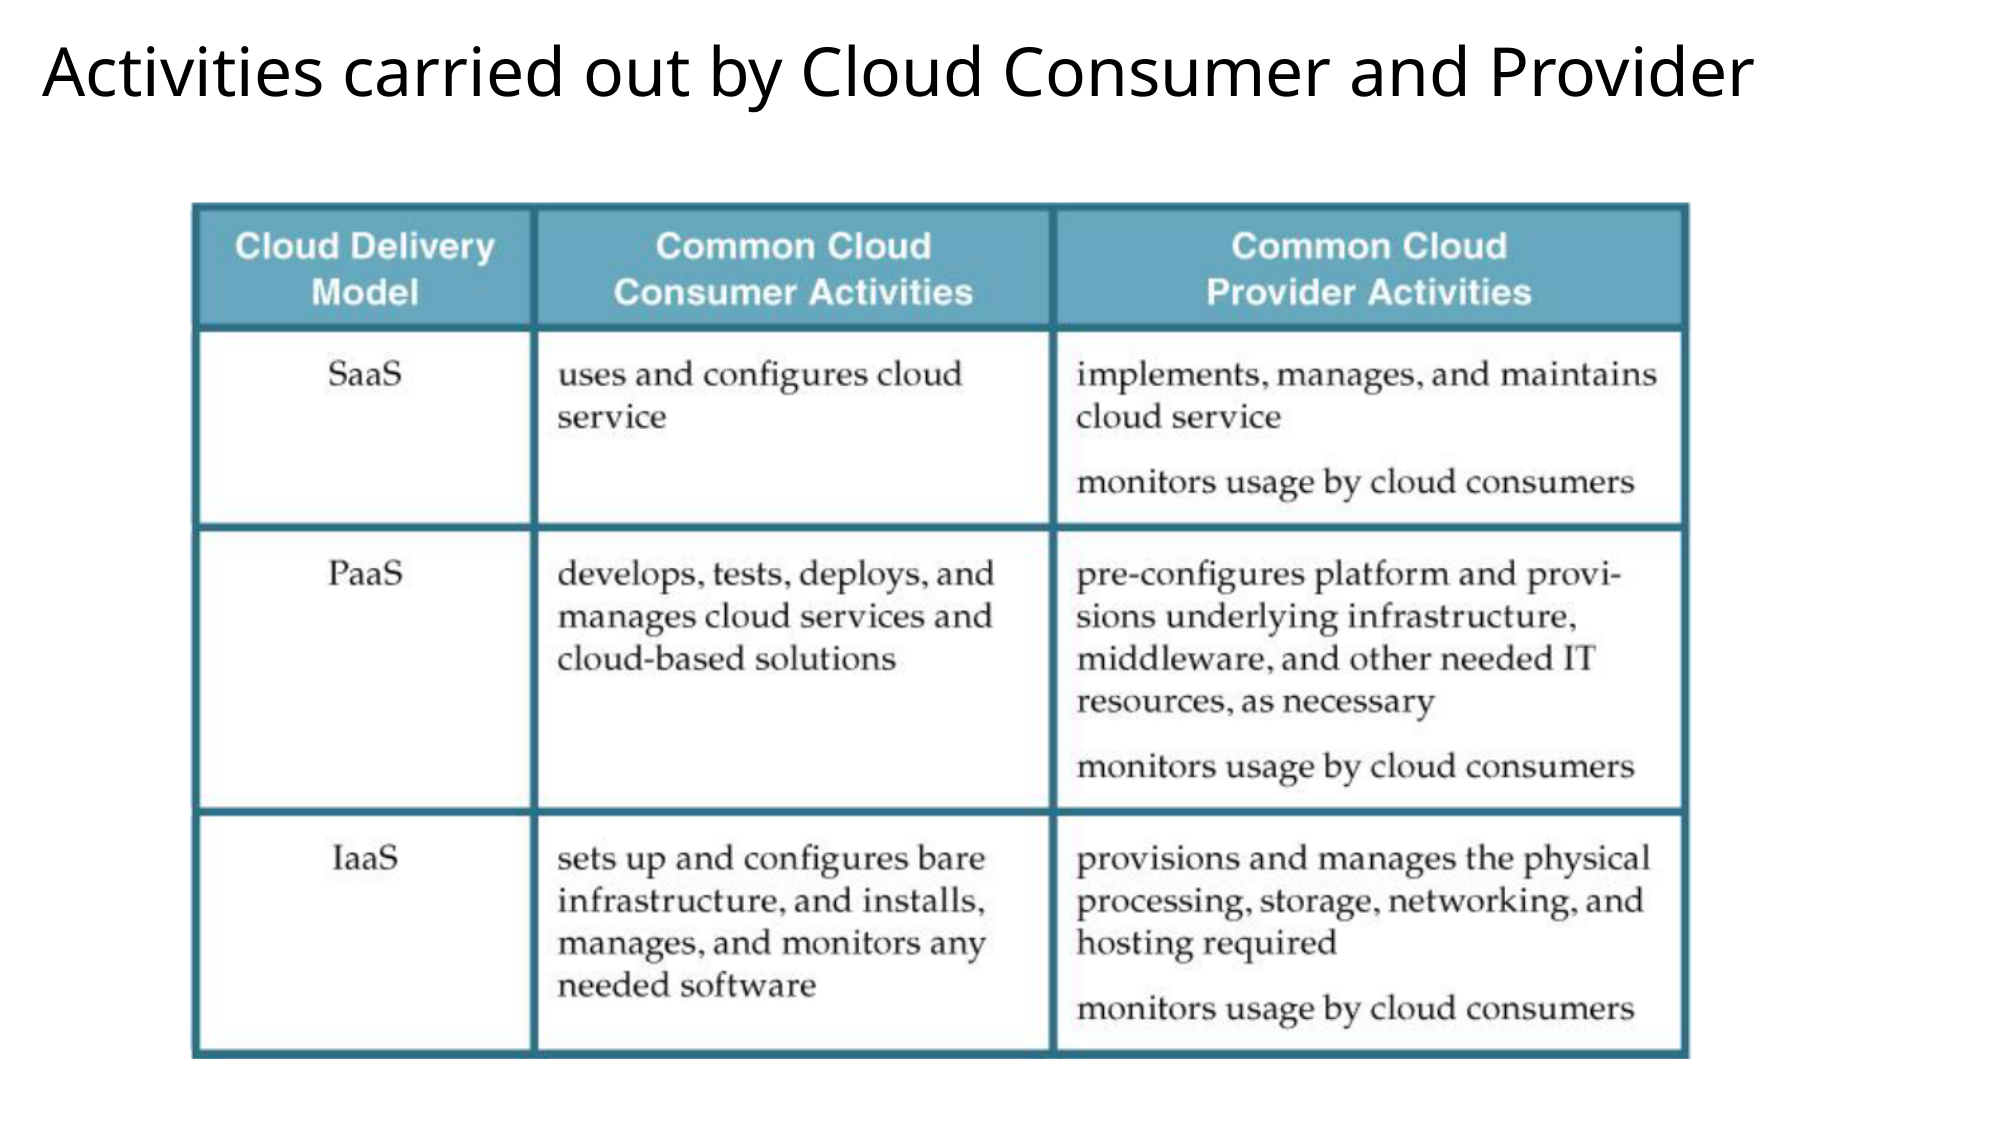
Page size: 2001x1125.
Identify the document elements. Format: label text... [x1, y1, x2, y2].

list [158, 184, 1761, 1087]
title Activities carried out by Cloud Consumer and Provider [27, 13, 1962, 137]
